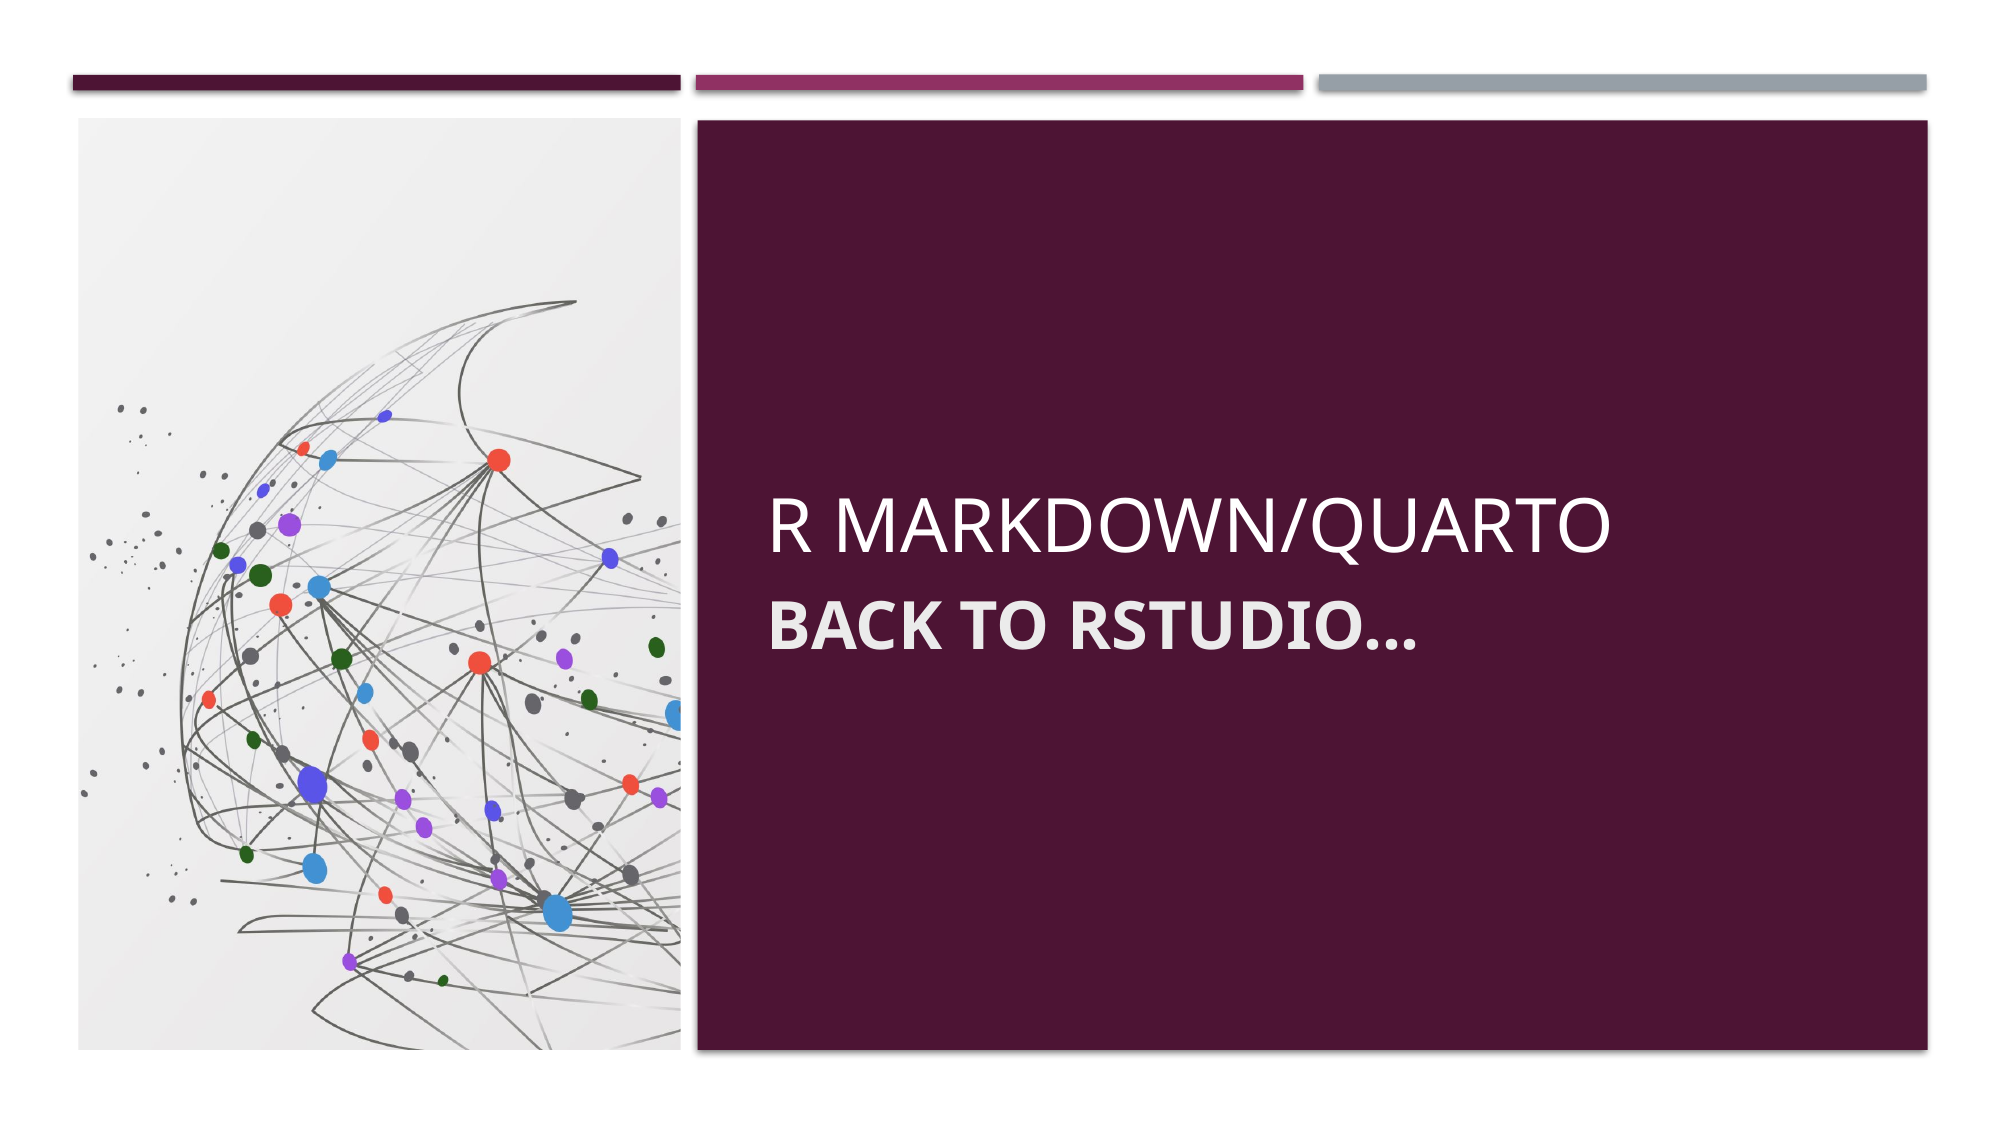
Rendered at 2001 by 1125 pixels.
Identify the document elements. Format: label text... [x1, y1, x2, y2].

list Back to RStudio... [751, 574, 1867, 860]
title R Markdown/QuaRTo [751, 232, 1867, 574]
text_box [72, 73, 1928, 92]
text_box [697, 119, 1929, 1051]
picture [77, 118, 682, 1051]
text_box [0, 0, 2000, 1125]
